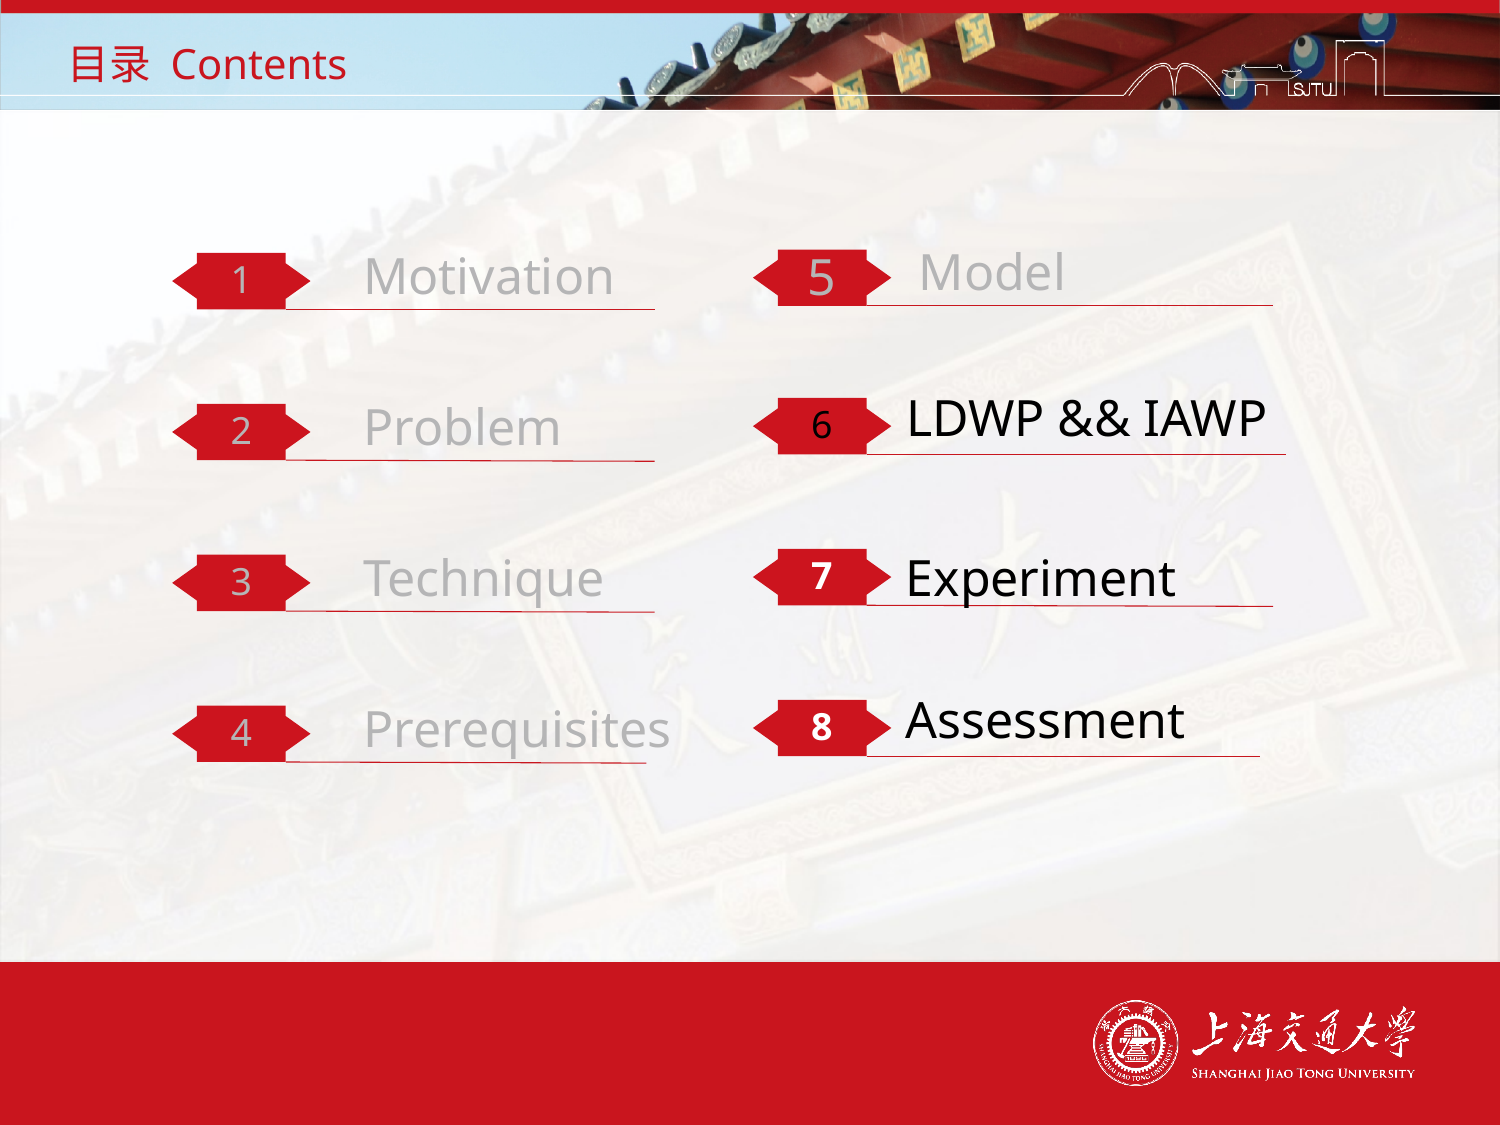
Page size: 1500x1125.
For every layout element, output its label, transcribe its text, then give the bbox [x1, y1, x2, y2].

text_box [752, 239, 892, 312]
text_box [172, 242, 311, 316]
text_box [172, 695, 311, 768]
text_box Prerequisites [348, 690, 1068, 766]
text_box Experiment [892, 539, 1260, 605]
picture [1093, 1000, 1415, 1086]
text_box Problem [348, 388, 1068, 464]
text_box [752, 538, 892, 612]
text_box Technique [348, 539, 1068, 615]
title 目录 Contents [53, 38, 1116, 94]
text_box Model [904, 233, 1161, 305]
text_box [752, 387, 892, 461]
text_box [172, 393, 311, 466]
text_box LDWP && IAWP [891, 378, 1287, 454]
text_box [752, 689, 892, 762]
picture [0, 0, 1500, 110]
text_box Motivation [348, 237, 1068, 313]
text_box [172, 544, 311, 617]
text_box Experiment [891, 607, 1260, 614]
text_box Assessment [891, 681, 1260, 756]
picture [0, 111, 1500, 962]
